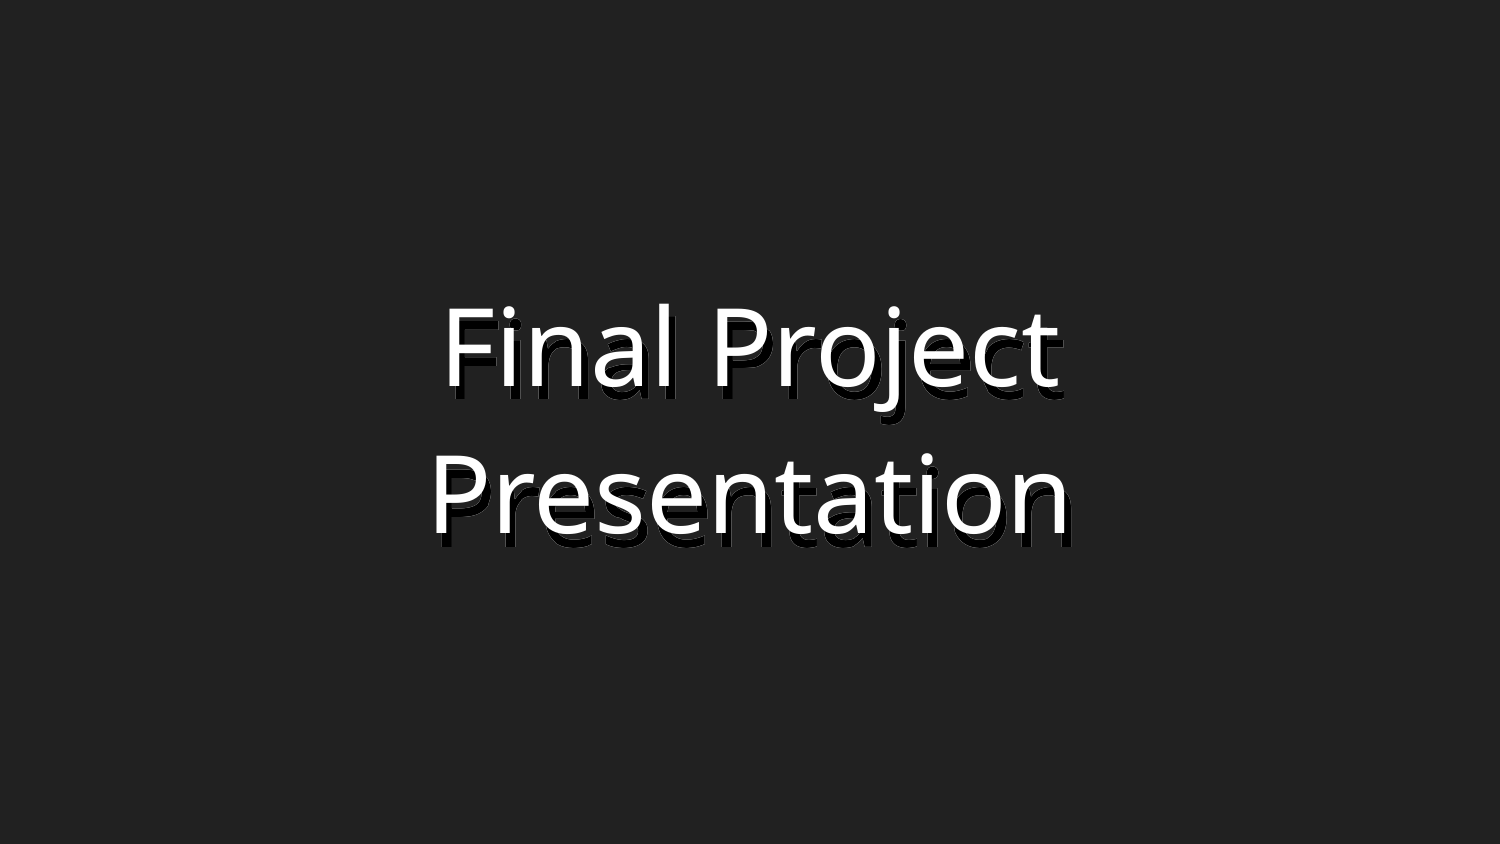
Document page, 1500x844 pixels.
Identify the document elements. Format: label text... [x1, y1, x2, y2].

title Final Project Presentation [51, 244, 1449, 581]
